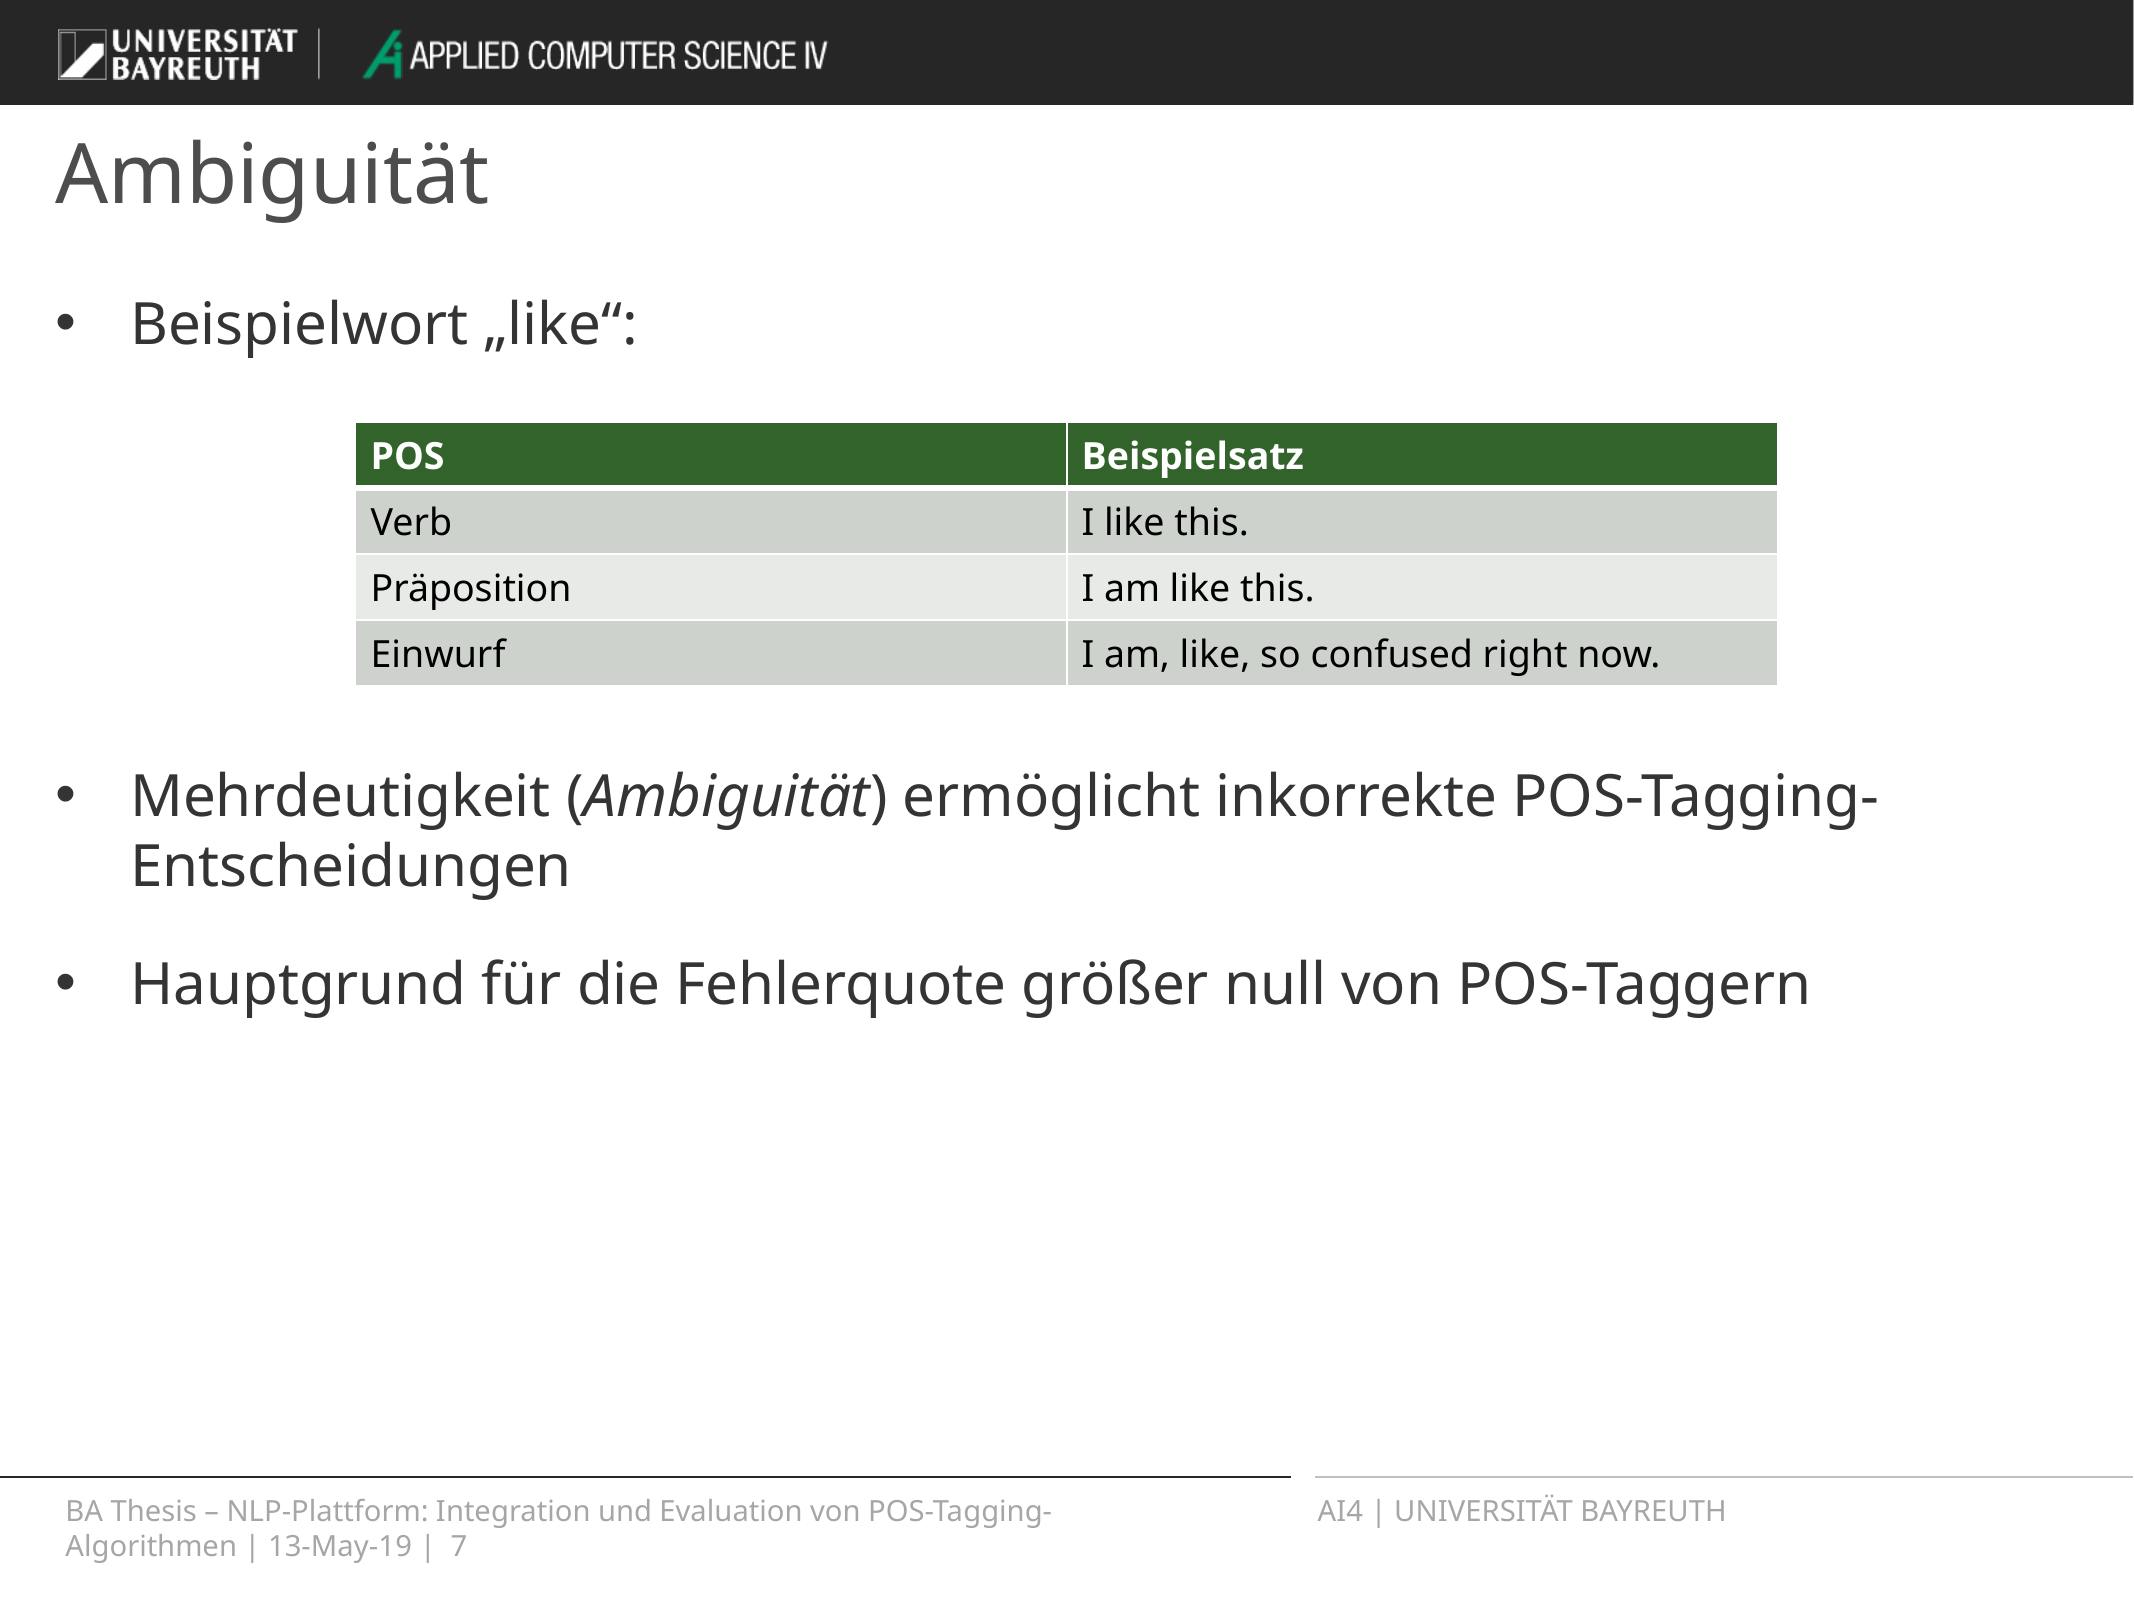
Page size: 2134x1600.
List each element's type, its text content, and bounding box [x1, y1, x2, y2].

table_header POS [356, 423, 1066, 485]
table_cell I am like this. [1068, 555, 1777, 619]
list Beispielwort „like“: Mehrdeutigkeit (Ambiguität) ermöglicht inkorrekte POS-Tagging-Entscheidungen Hauptgrund für die Fehlerquote größer null von POS-Taggern [49, 280, 2036, 1427]
table_cell I am, like, so confused right now. [1068, 621, 1777, 685]
table_cell I like this. [1068, 491, 1777, 553]
table_header Beispielsatz [1068, 423, 1777, 485]
picture [357, 27, 831, 82]
picture [58, 28, 335, 80]
table_cell Einwurf [356, 621, 1066, 685]
title Ambiguität [49, 107, 2040, 233]
table_cell Präposition [356, 555, 1066, 619]
table_cell Verb [356, 491, 1066, 553]
